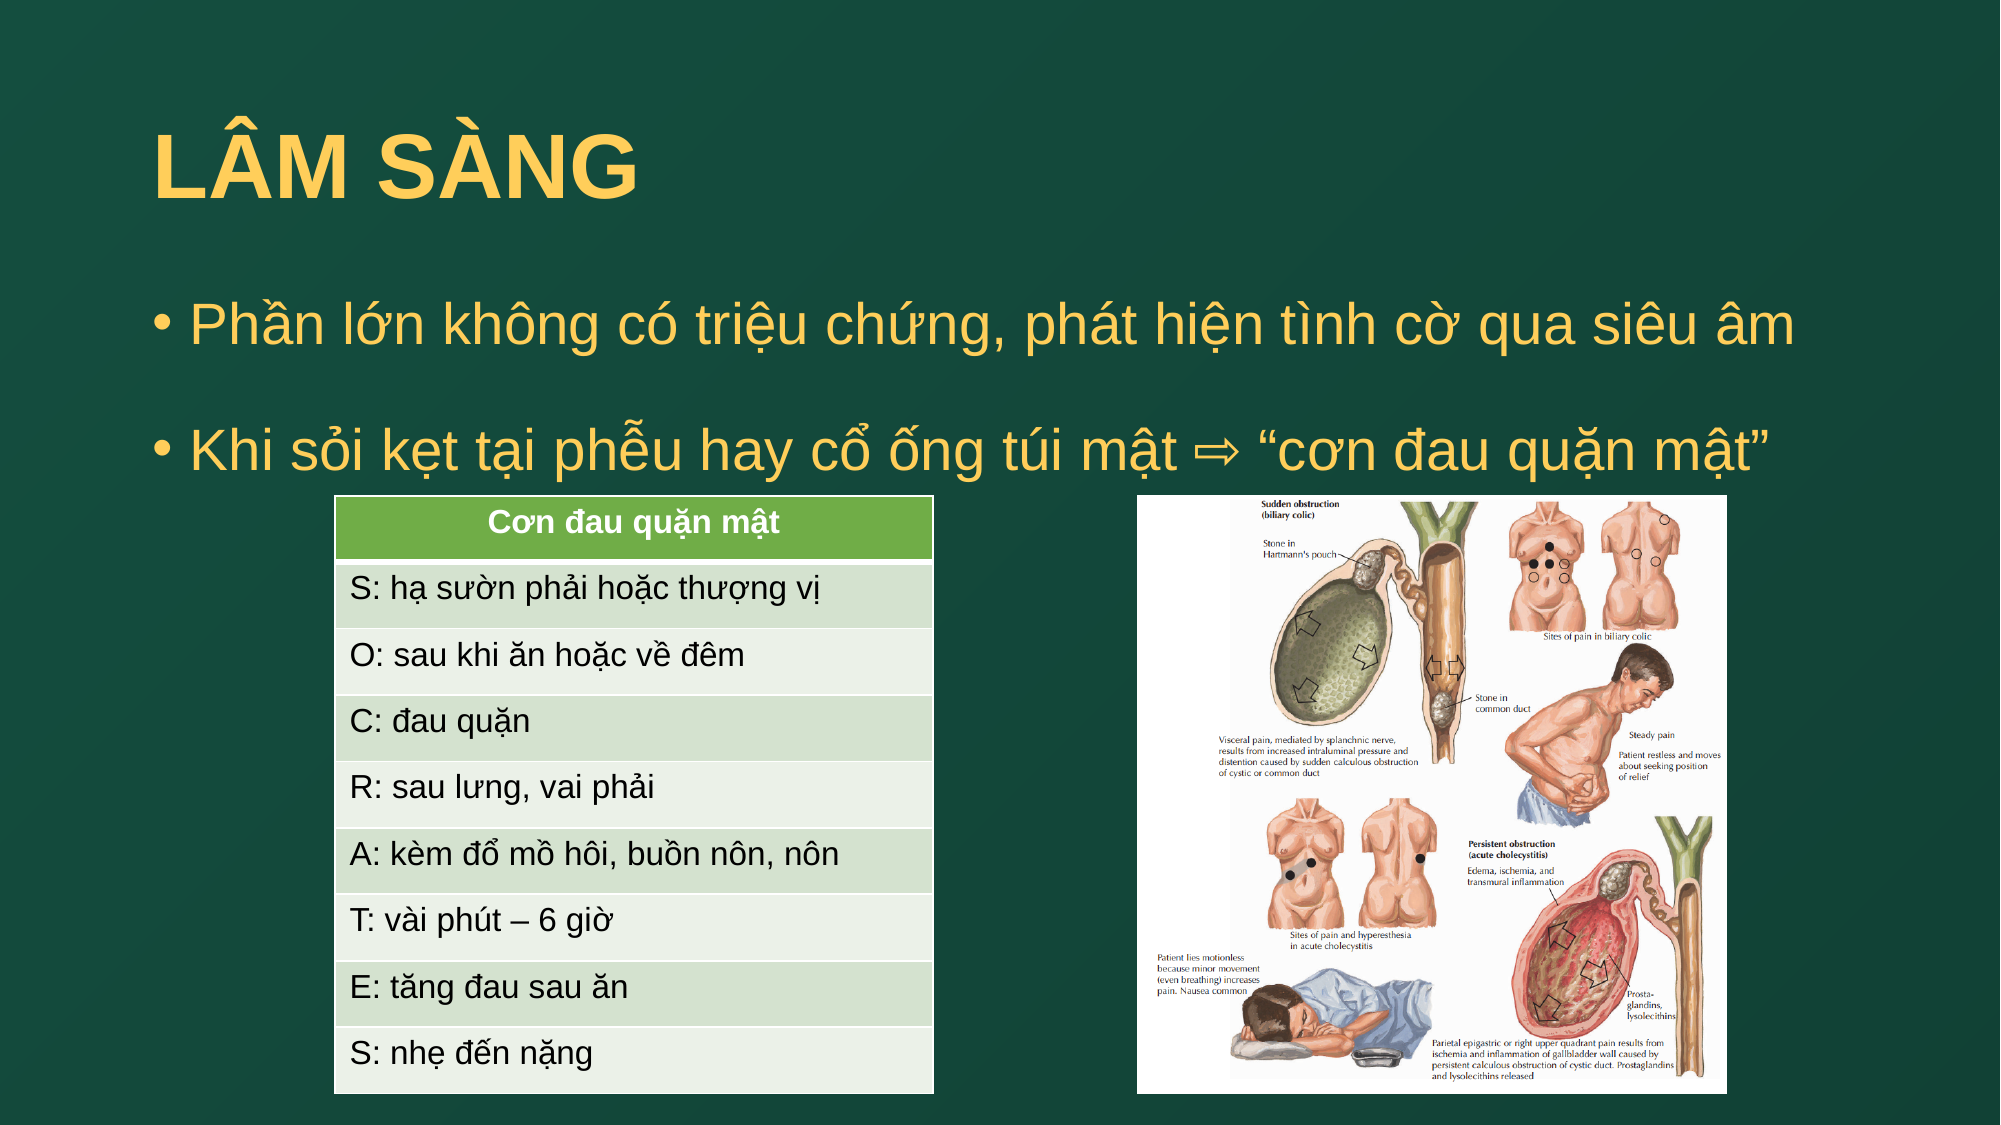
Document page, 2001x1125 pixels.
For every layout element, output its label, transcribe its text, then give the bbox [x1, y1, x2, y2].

table_cell S: nhẹ đến nặng [336, 1028, 932, 1093]
table_cell C: đau quặn [336, 696, 932, 761]
picture [1137, 495, 1727, 1095]
table_cell R: sau lưng, vai phải [336, 762, 932, 827]
table_header Cơn đau quặn mật [336, 497, 932, 559]
table_cell E: tăng đau sau ăn [336, 962, 932, 1026]
table_cell S: hạ sườn phải hoặc thượng vị [336, 565, 932, 628]
table_cell T: vài phút – 6 giờ [336, 895, 932, 960]
title LÂM SÀNG [137, 59, 1863, 244]
table_cell O: sau khi ăn hoặc về đêm [336, 629, 932, 694]
table_cell A: kèm đổ mồ hôi, buồn nôn, nôn [336, 829, 932, 893]
list Phần lớn không có triệu chứng, phát hiện tình cờ qua siêu âm Khi sỏi kẹt tại phễu hay cổ ống túi mật ⇨ “cơn đau quặn mật” [137, 244, 1932, 958]
